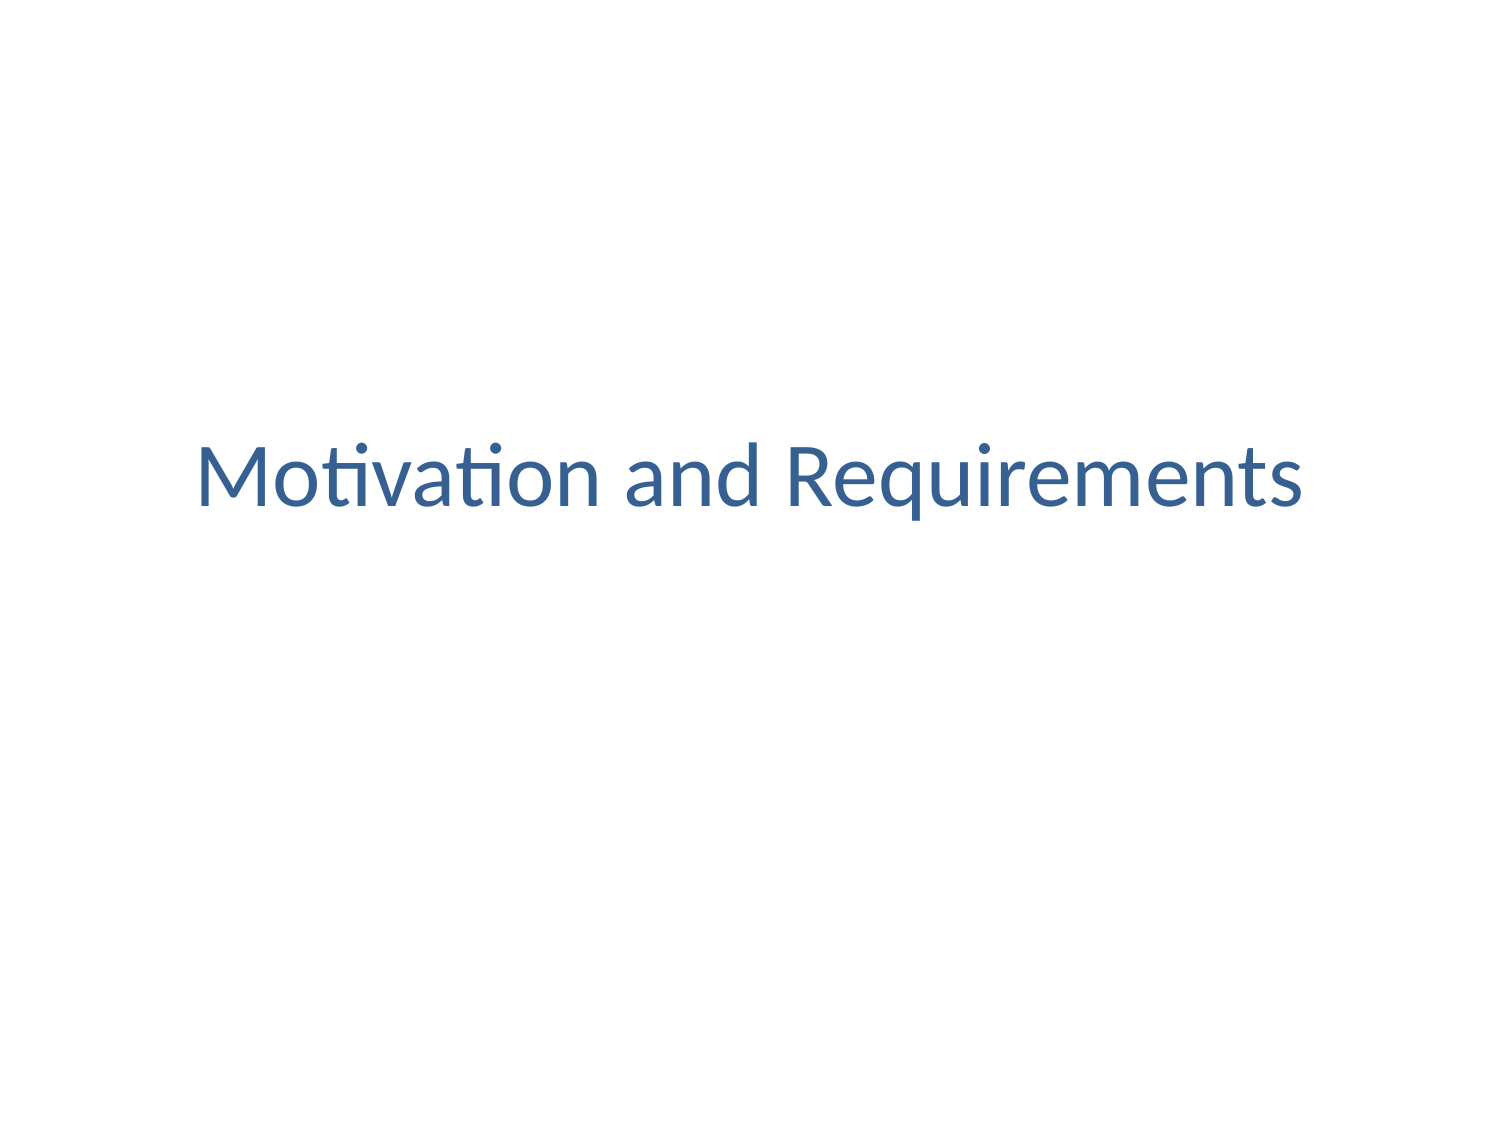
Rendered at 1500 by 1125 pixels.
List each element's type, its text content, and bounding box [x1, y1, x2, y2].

title Motivation and Requirements [112, 349, 1388, 591]
